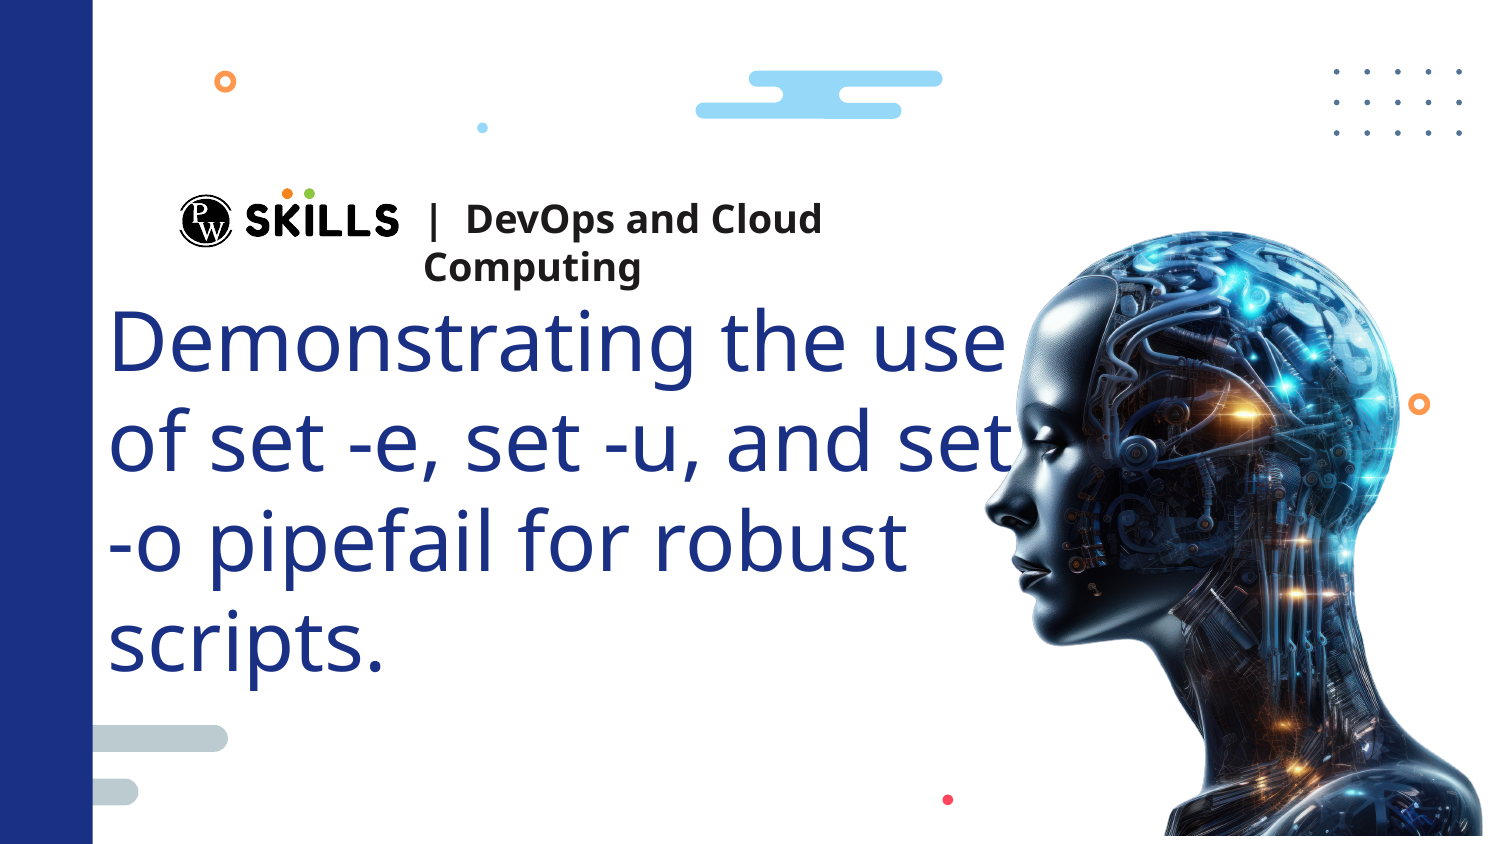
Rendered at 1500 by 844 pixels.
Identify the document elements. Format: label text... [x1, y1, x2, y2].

picture [967, 213, 1500, 837]
text_box [0, 0, 93, 844]
text_box | DevOps and Cloud Computing [407, 179, 1008, 250]
title Demonstrating the use of set -e, set -u, and set -o pipefail for robust scripts. [93, 261, 968, 844]
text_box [476, 70, 943, 134]
picture [179, 187, 399, 249]
